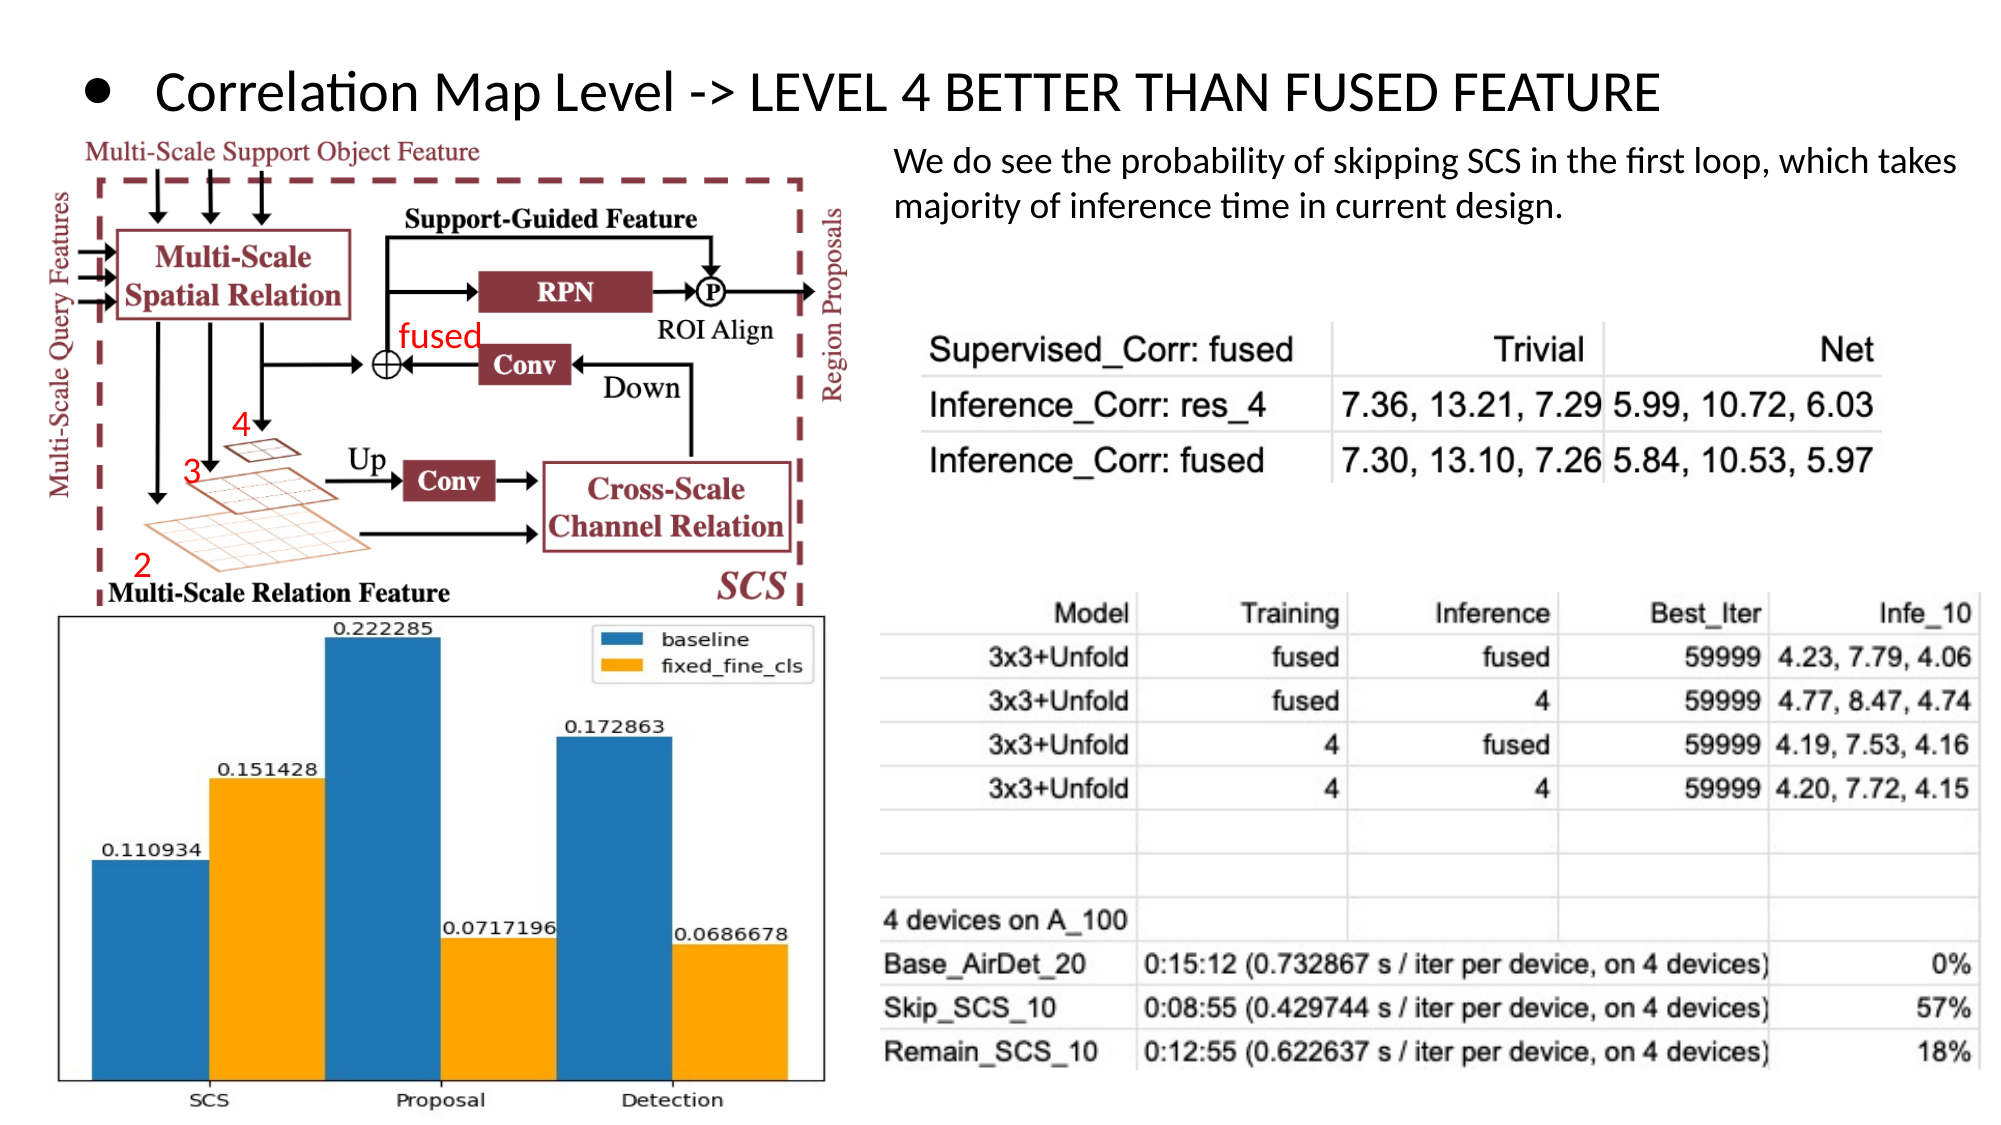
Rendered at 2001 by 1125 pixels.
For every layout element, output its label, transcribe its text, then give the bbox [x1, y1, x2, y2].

text_box We do see the probability of skipping SCS in the first loop, which takes majority of inference time in current design. [878, 128, 1974, 234]
picture [921, 322, 1882, 483]
list Correlation Map Level -> LEVEL 4 BETTER THAN FUSED FEATURE [40, 27, 1905, 176]
picture [9, 90, 873, 1118]
picture [880, 592, 1981, 1070]
